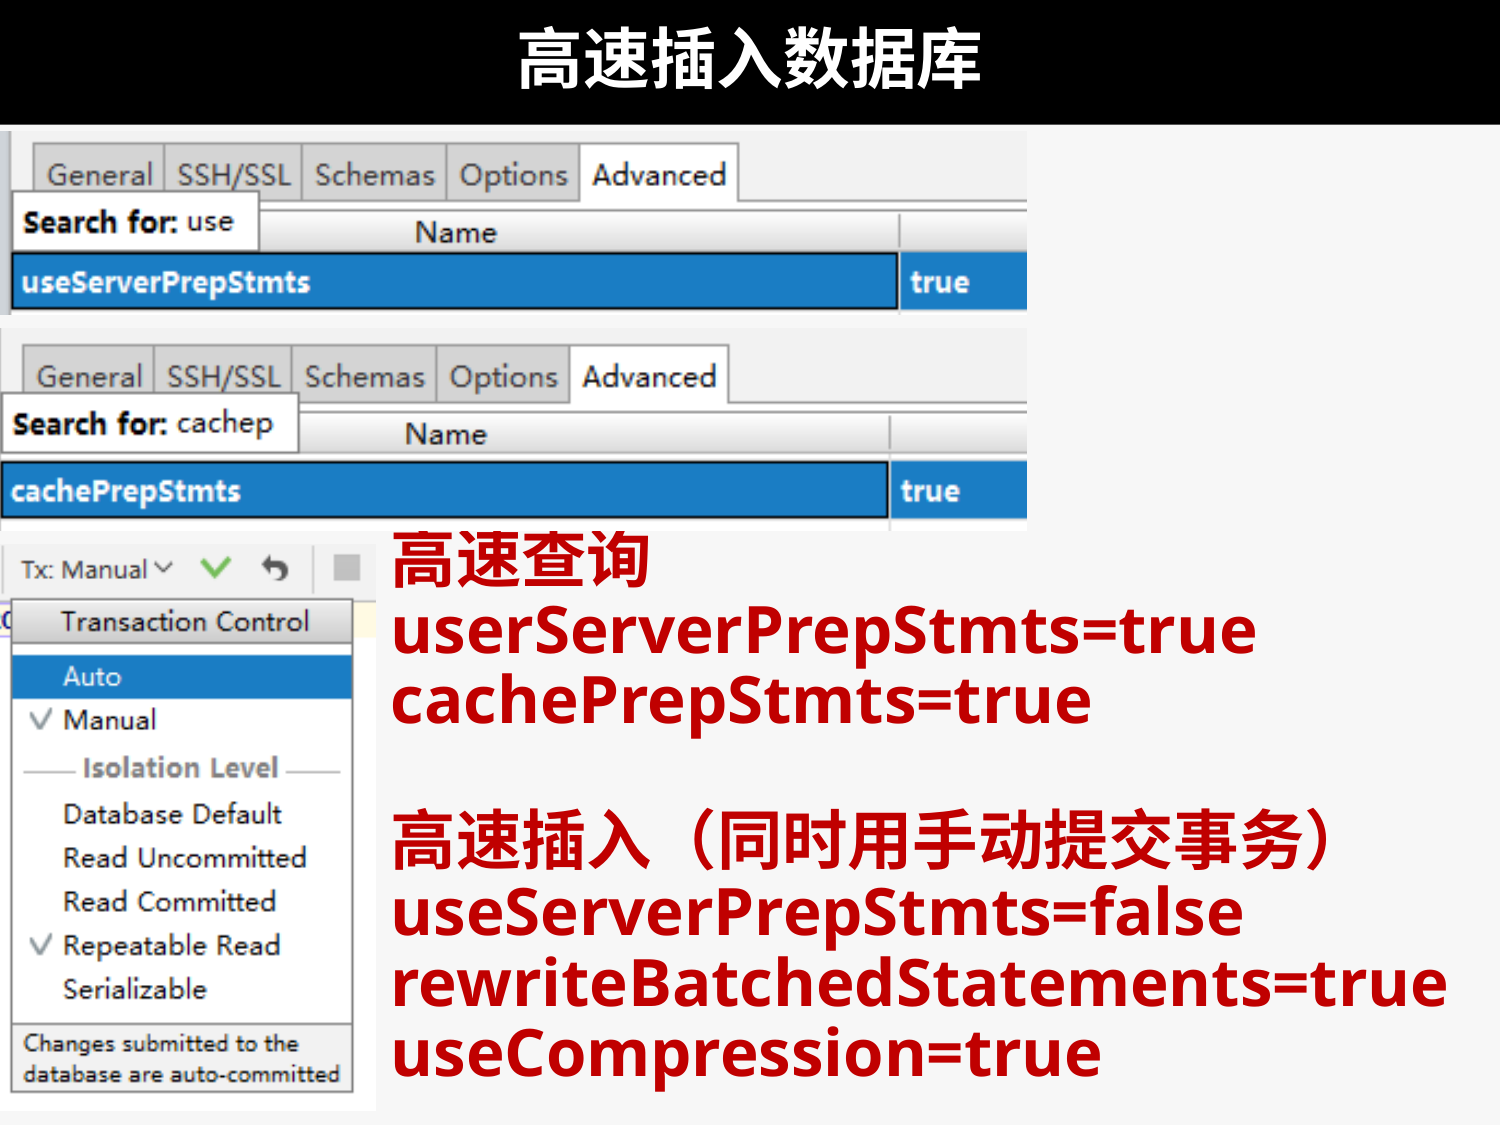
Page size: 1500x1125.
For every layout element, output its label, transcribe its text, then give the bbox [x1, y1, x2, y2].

title 高速插入数据库 [0, 0, 1500, 125]
text_box 高速查询 userServerPrepStmts=true cachePrepStmts=true 高速插入（同时用手动提交事务） useServerPrepStmts=false rewriteBatchedStatements=true useCompression=true [375, 518, 1500, 1125]
picture [0, 544, 376, 1111]
picture [0, 131, 1027, 315]
picture [0, 328, 1027, 531]
